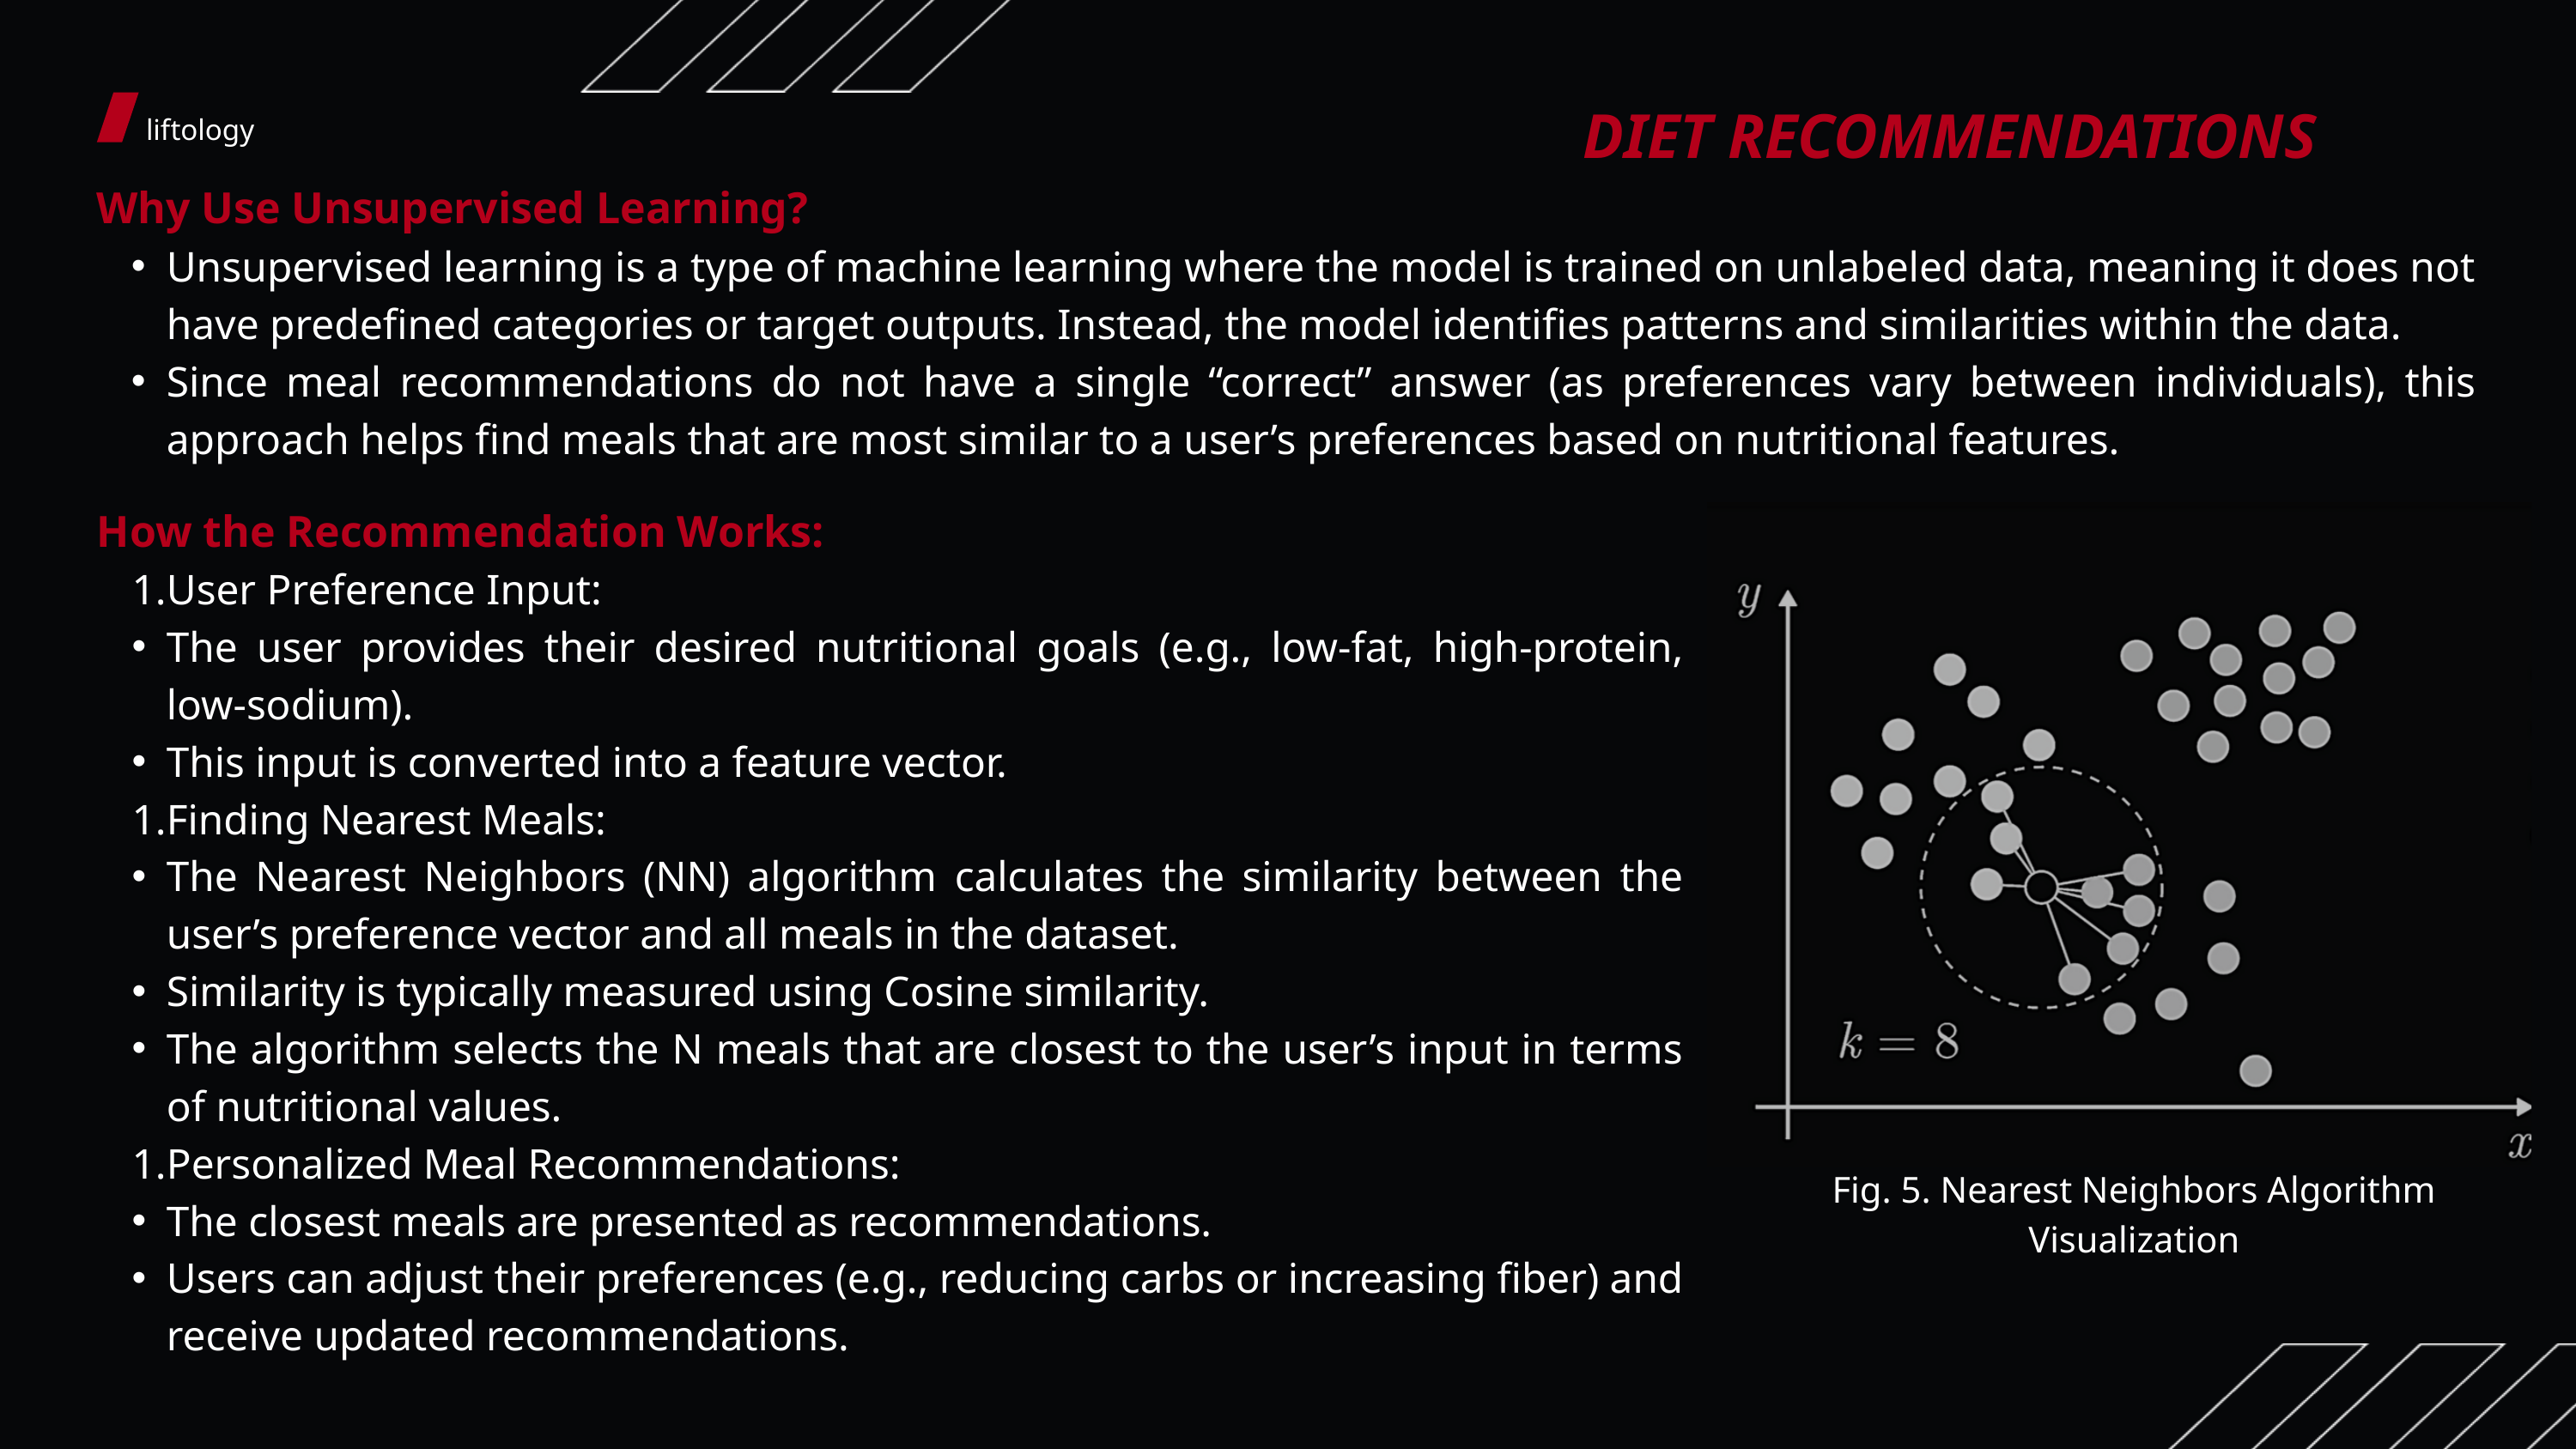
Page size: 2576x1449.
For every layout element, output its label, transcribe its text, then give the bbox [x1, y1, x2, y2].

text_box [96, 92, 139, 142]
text_box How the Recommendation Works: User Preference Input: The user provides their desired nutritional goals (e.g., low-fat, high-protein, low-sodium). This input is converted into a feature vector. Finding Nearest Meals: The Nearest Neighbors (NN) algorithm calculates the similarity between the user’s preference vector and all meals in the dataset. Similarity is typically measured using Cosine similarity. The algorithm selects the N meals that are closest to the user’s input in terms of nutritional values. Personalized Meal Recommendations: The closest meals are presented as recommendations. Users can adjust their preferences (e.g., reducing carbs or increasing fiber) and receive updated recommendations. [96, 495, 1685, 1417]
text_box [580, 0, 1035, 93]
text_box Fig. 5. Nearest Neighbors Algorithm Visualization [1736, 1160, 2532, 1260]
text_box Why Use Unsupervised Learning? Unsupervised learning is a type of machine learning where the model is trained on unlabeled data, meaning it does not have predefined categories or target outputs. Instead, the model identifies patterns and similarities within the data. Since meal recommendations do not have a single “correct” answer (as preferences vary between individuals), this approach helps find meals that are most similar to a user’s preferences based on nutritional features. [96, 172, 2480, 508]
text_box [2148, 1343, 2576, 1449]
text_box [1707, 502, 2532, 1167]
text_box DIET RECOMMENDATIONS [1369, 85, 2532, 171]
text_box liftology [146, 106, 442, 147]
